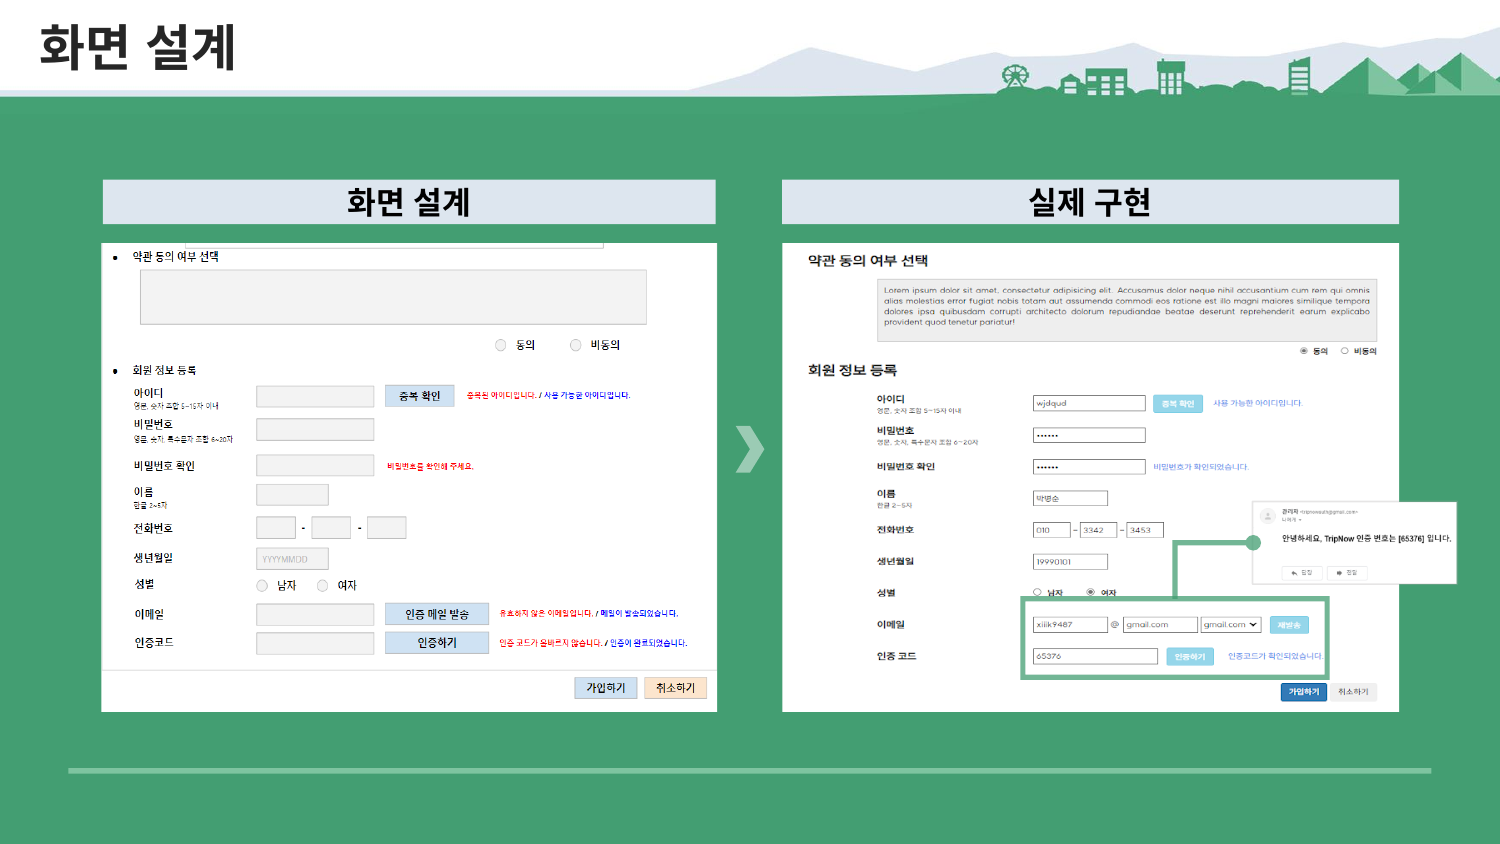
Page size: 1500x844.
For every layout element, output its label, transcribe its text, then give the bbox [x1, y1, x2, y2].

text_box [1185, 531, 1243, 611]
picture [0, 0, 1500, 844]
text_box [68, 179, 1432, 774]
list 화면 설계 [26, 17, 1468, 96]
